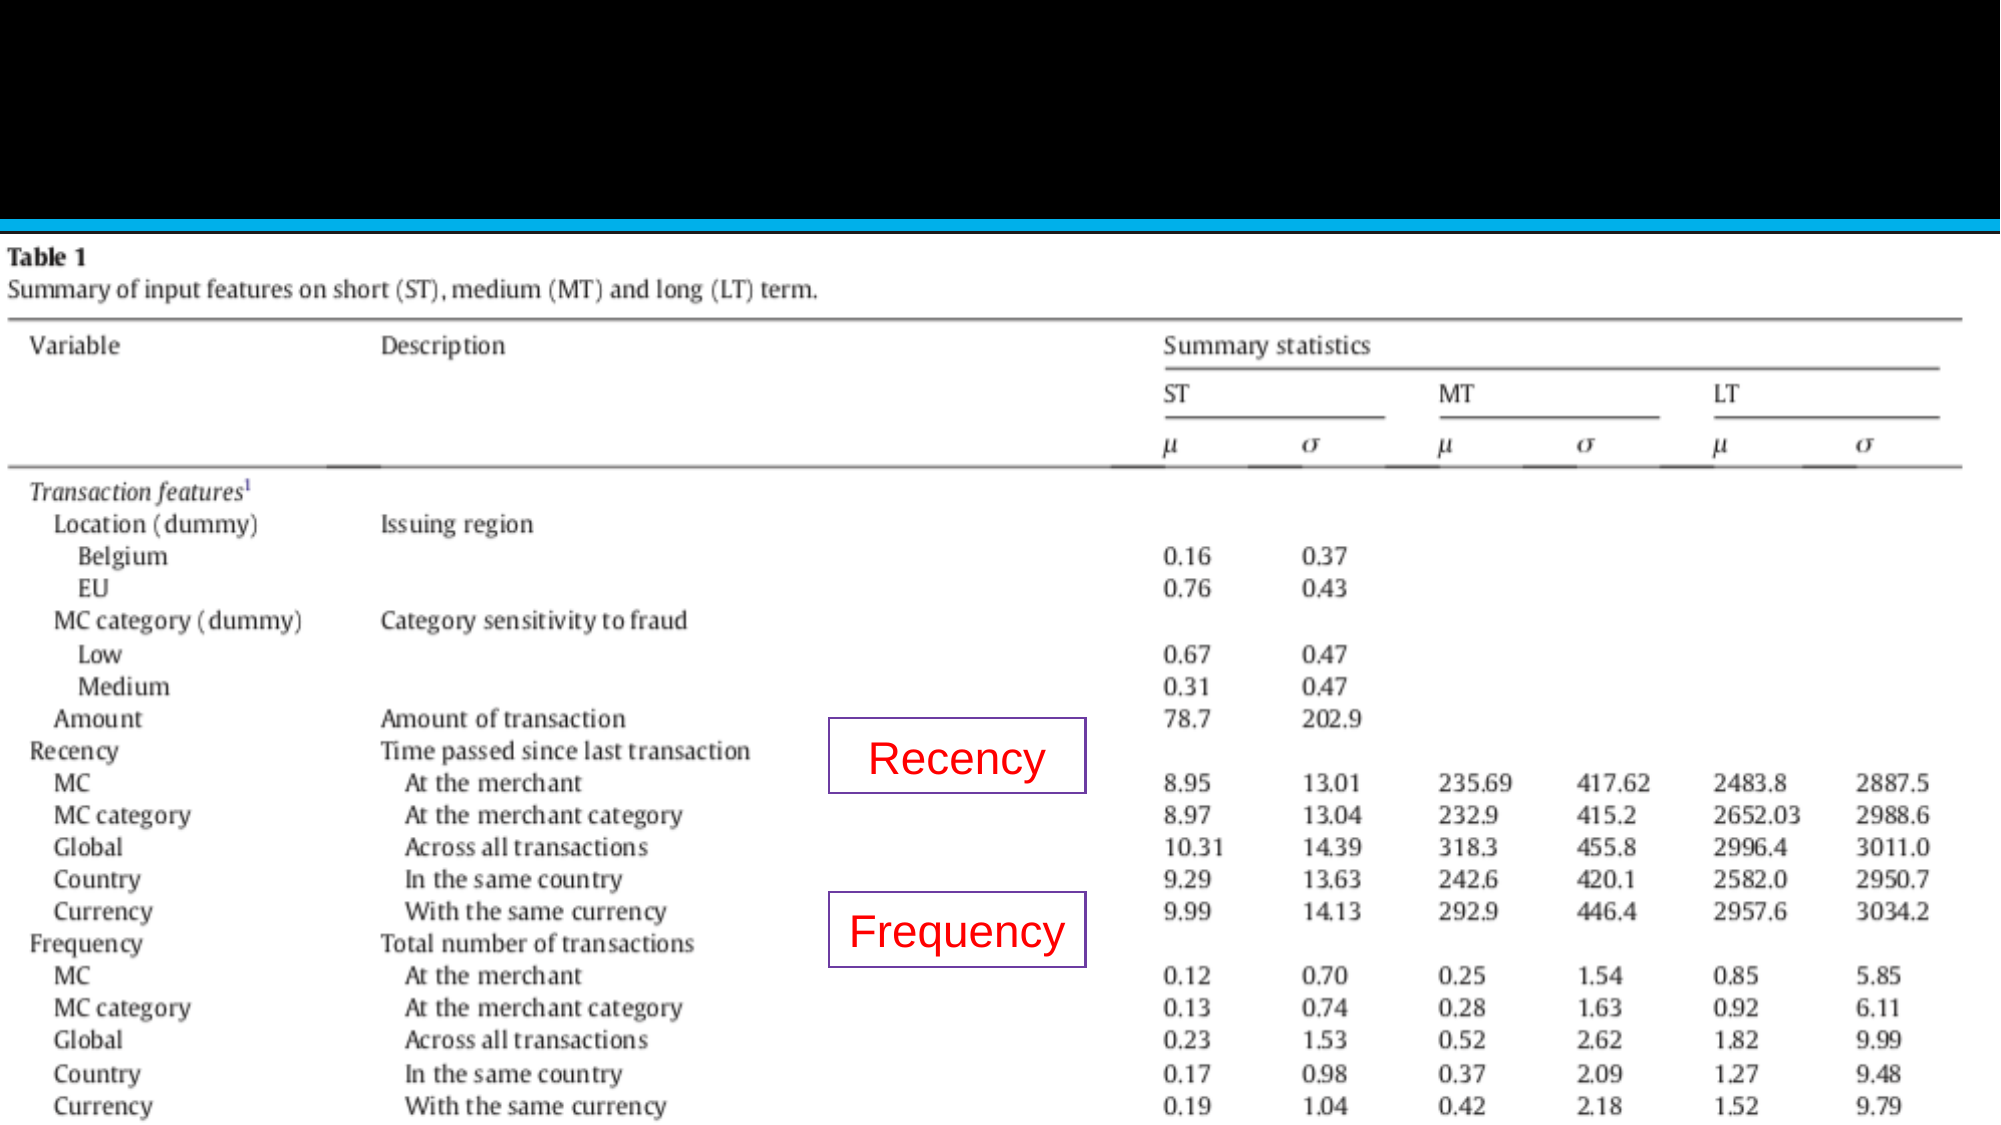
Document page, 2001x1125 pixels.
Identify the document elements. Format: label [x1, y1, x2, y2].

list [0, 234, 2000, 1125]
